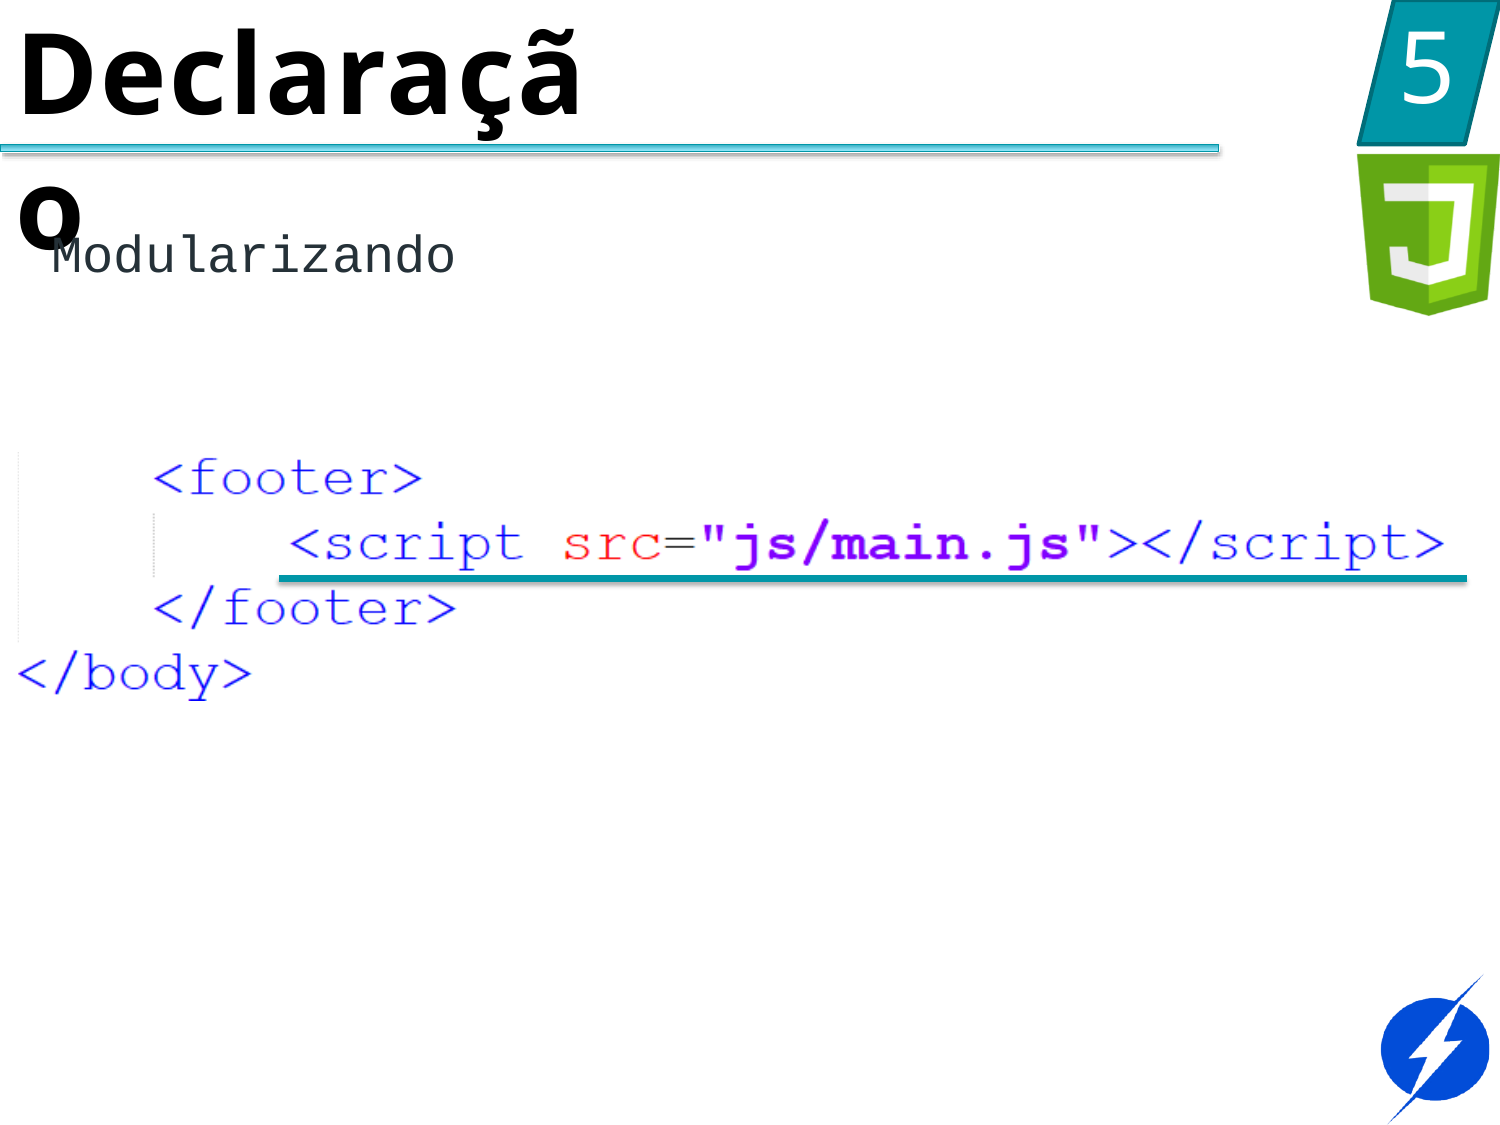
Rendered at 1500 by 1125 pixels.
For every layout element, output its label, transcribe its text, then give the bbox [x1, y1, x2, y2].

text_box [17, 452, 1478, 702]
text_box [1380, 973, 1490, 1125]
text_box Declaração [12, 170, 609, 273]
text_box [0, 141, 1226, 162]
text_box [1356, 0, 1500, 149]
text_box [1353, 154, 1500, 345]
text_box Declaração [12, 0, 609, 140]
text_box Modularizando [49, 218, 461, 283]
